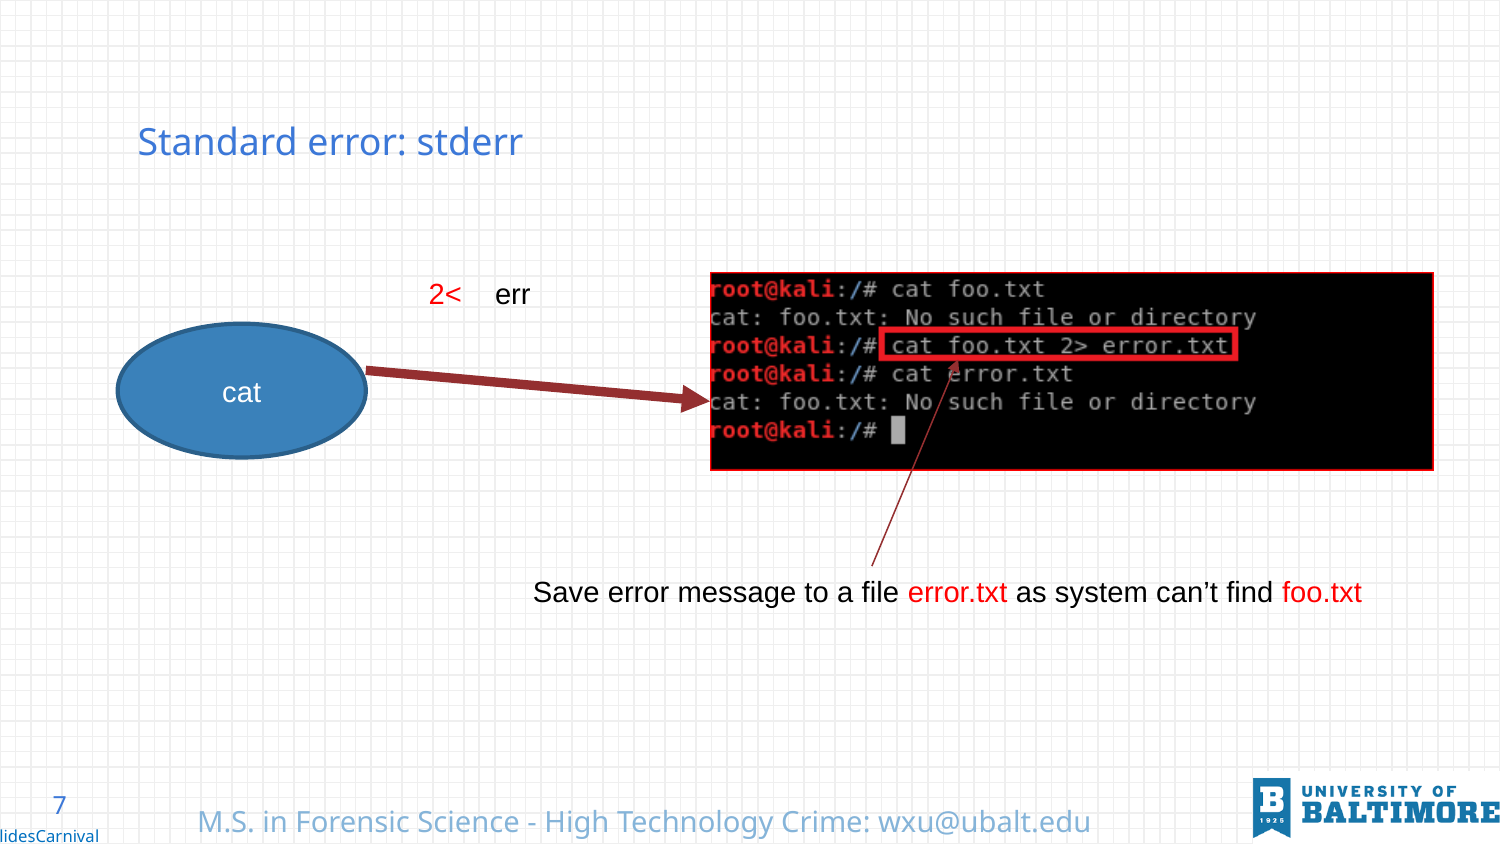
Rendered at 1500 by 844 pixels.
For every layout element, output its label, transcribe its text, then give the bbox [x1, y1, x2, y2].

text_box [365, 370, 704, 402]
title Standard error: stderr [122, 36, 1237, 178]
text_box 2< err [414, 267, 546, 318]
text_box cat [115, 321, 364, 460]
slide_number 7 [14, 774, 105, 840]
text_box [871, 359, 959, 567]
picture [709, 272, 1434, 472]
text_box Save error message to a file error.txt as system can’t find foo.txt [518, 566, 1378, 651]
picture [1253, 771, 1500, 844]
